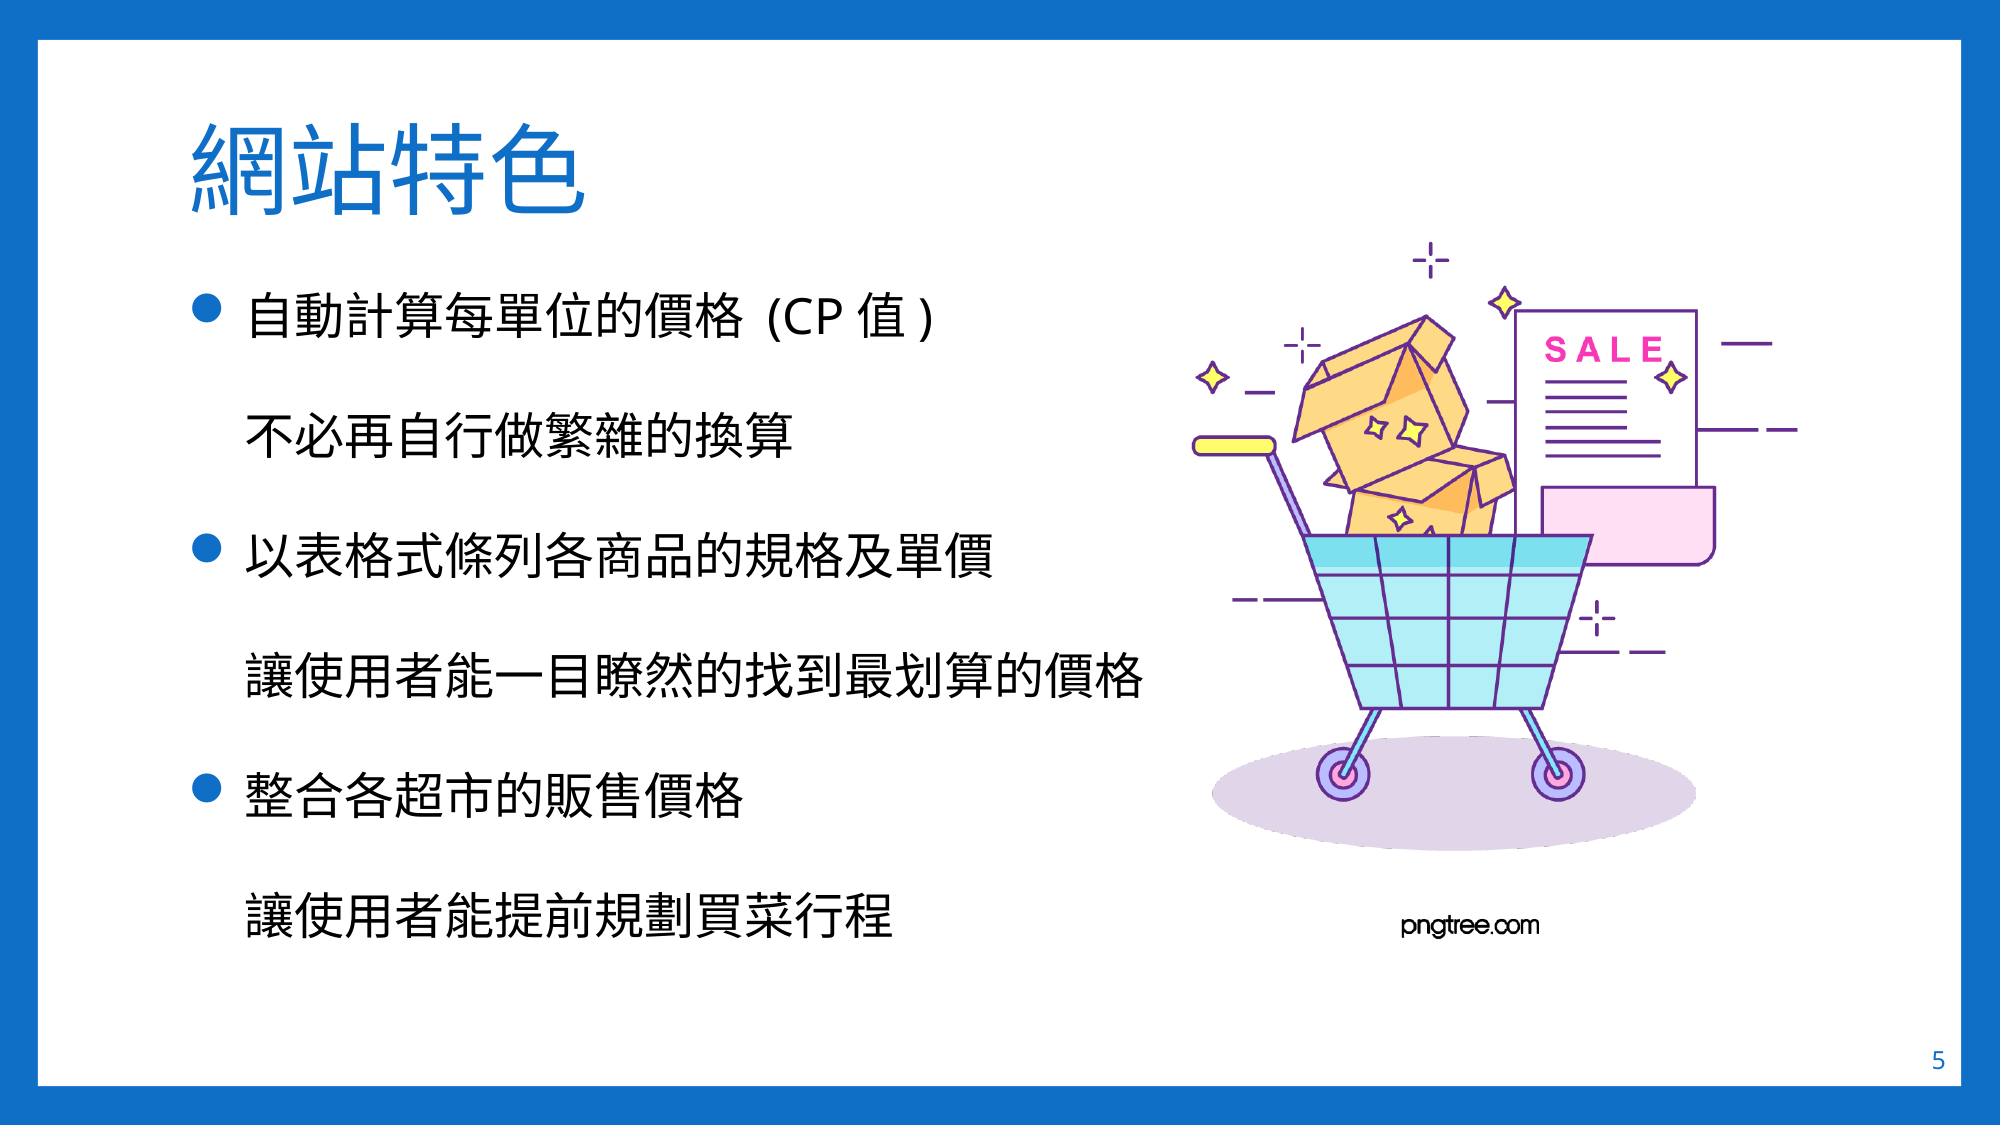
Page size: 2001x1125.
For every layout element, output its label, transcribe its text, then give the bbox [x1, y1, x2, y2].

picture [1044, 124, 1896, 976]
title 網站特色 [173, 59, 1827, 224]
slide_number 5 [1681, 1026, 1961, 1087]
text_box 自動計算每單位的價格 (CP值) 不必再自行做繁雜的換算 以表格式條列各商品的規格及單價 讓使用者能一目瞭然的找到最划算的價格 整合各超市的販售價格 讓使用者能提前規劃買菜行程 [173, 224, 1039, 945]
